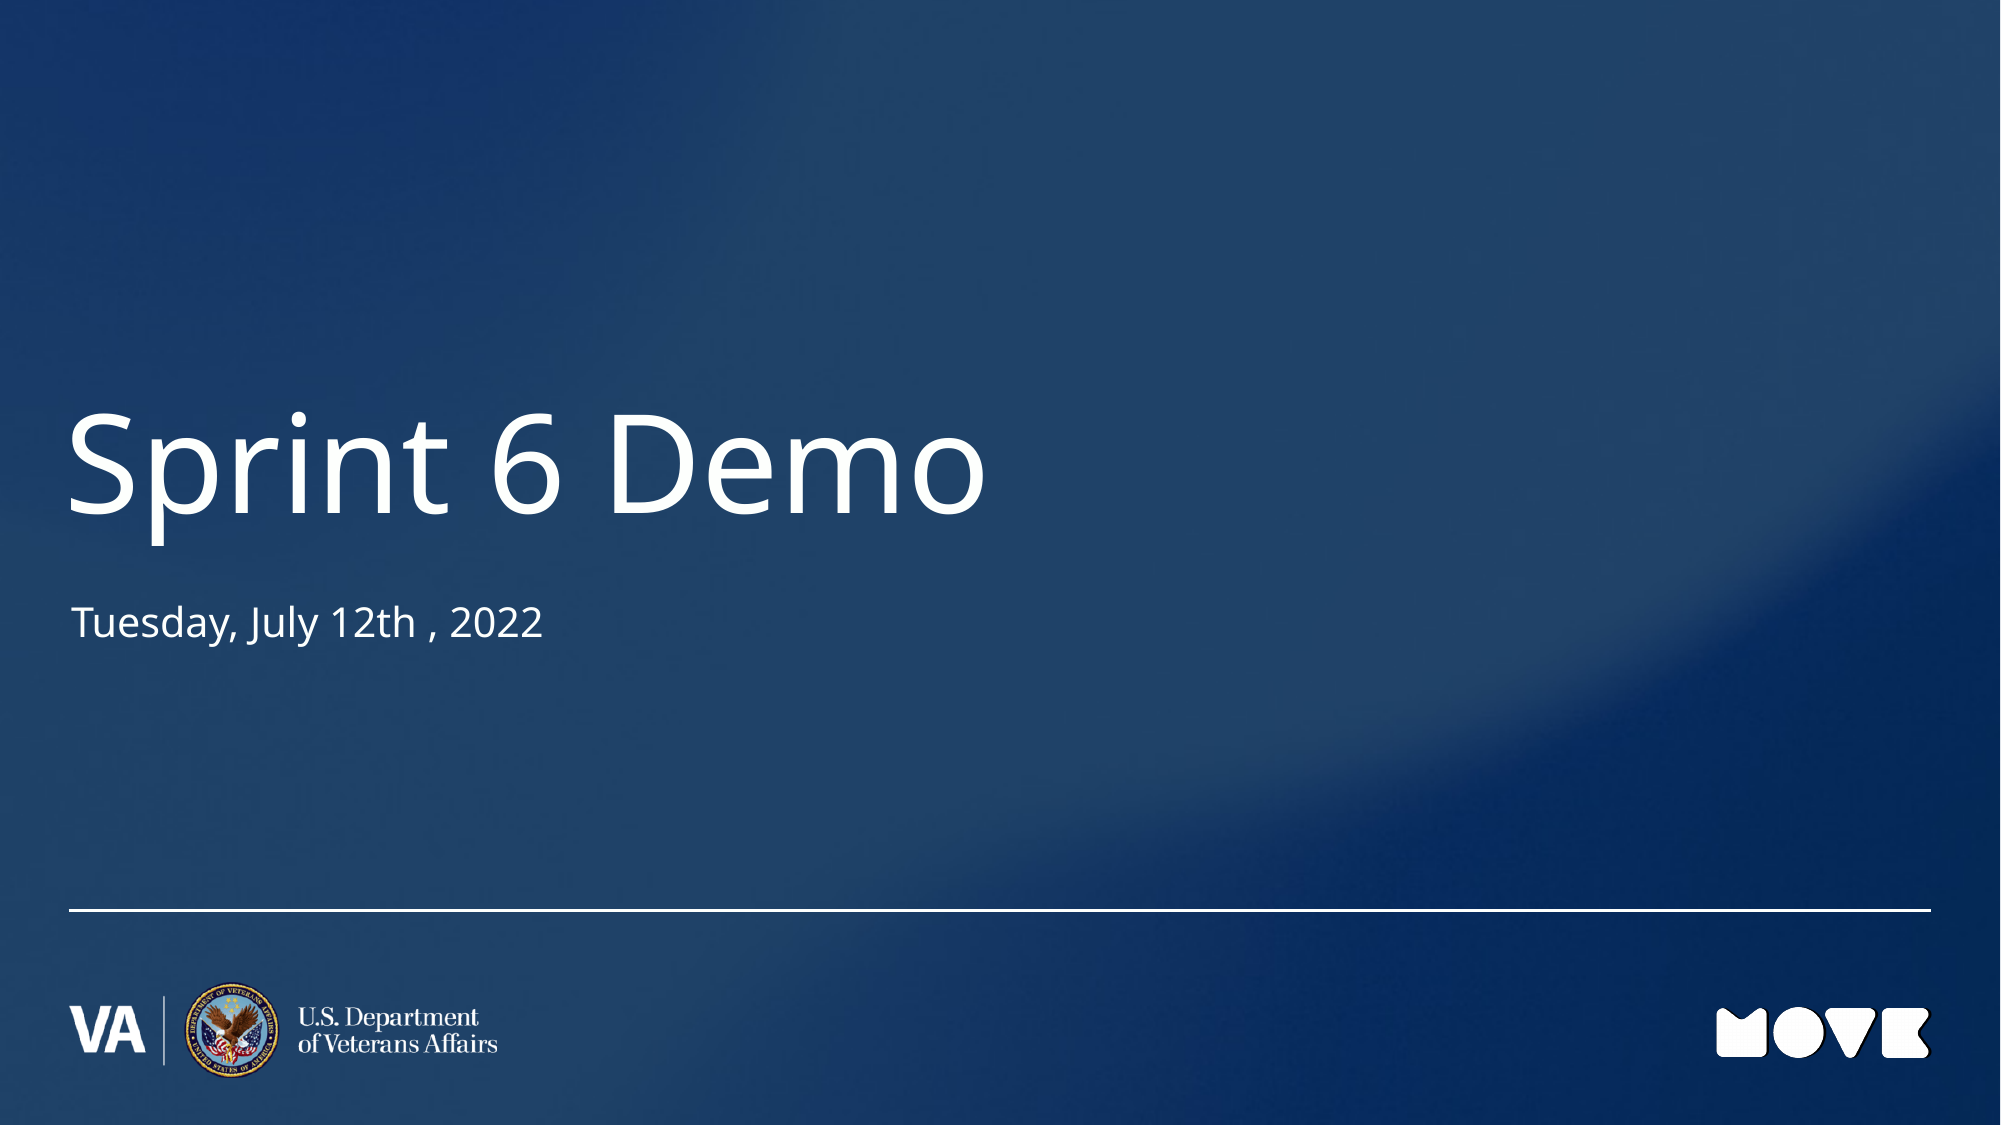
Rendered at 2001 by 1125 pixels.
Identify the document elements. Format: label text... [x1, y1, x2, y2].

picture [0, 0, 2001, 1125]
title Sprint 6 Demo [49, 386, 1241, 655]
subtitle Tuesday, July 12th , 2022 [56, 594, 853, 655]
